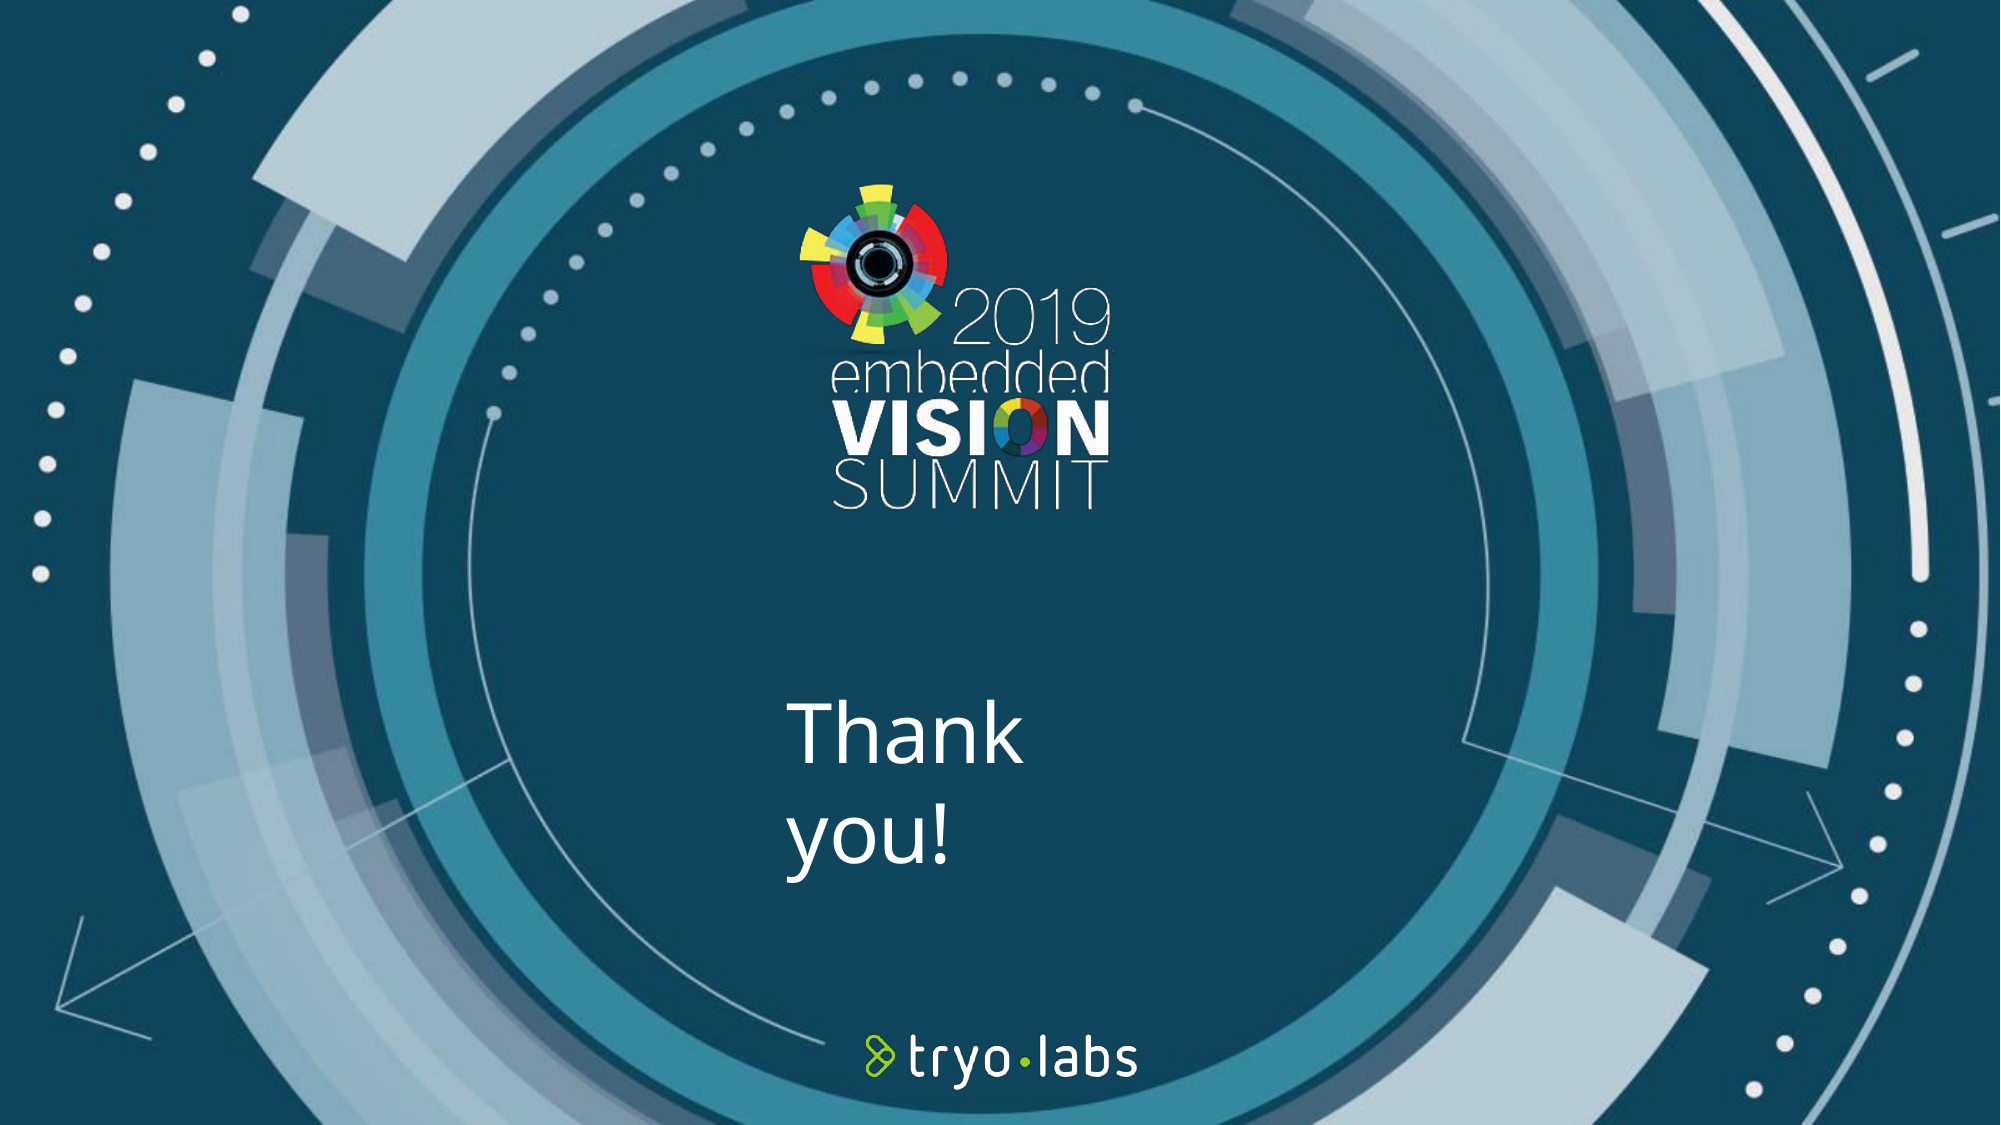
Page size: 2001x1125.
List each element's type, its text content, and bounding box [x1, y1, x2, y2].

text_box [0, 0, 2000, 1125]
text_box Thank you! [784, 680, 1177, 881]
text_box [796, 177, 1116, 519]
text_box [862, 1029, 1138, 1091]
